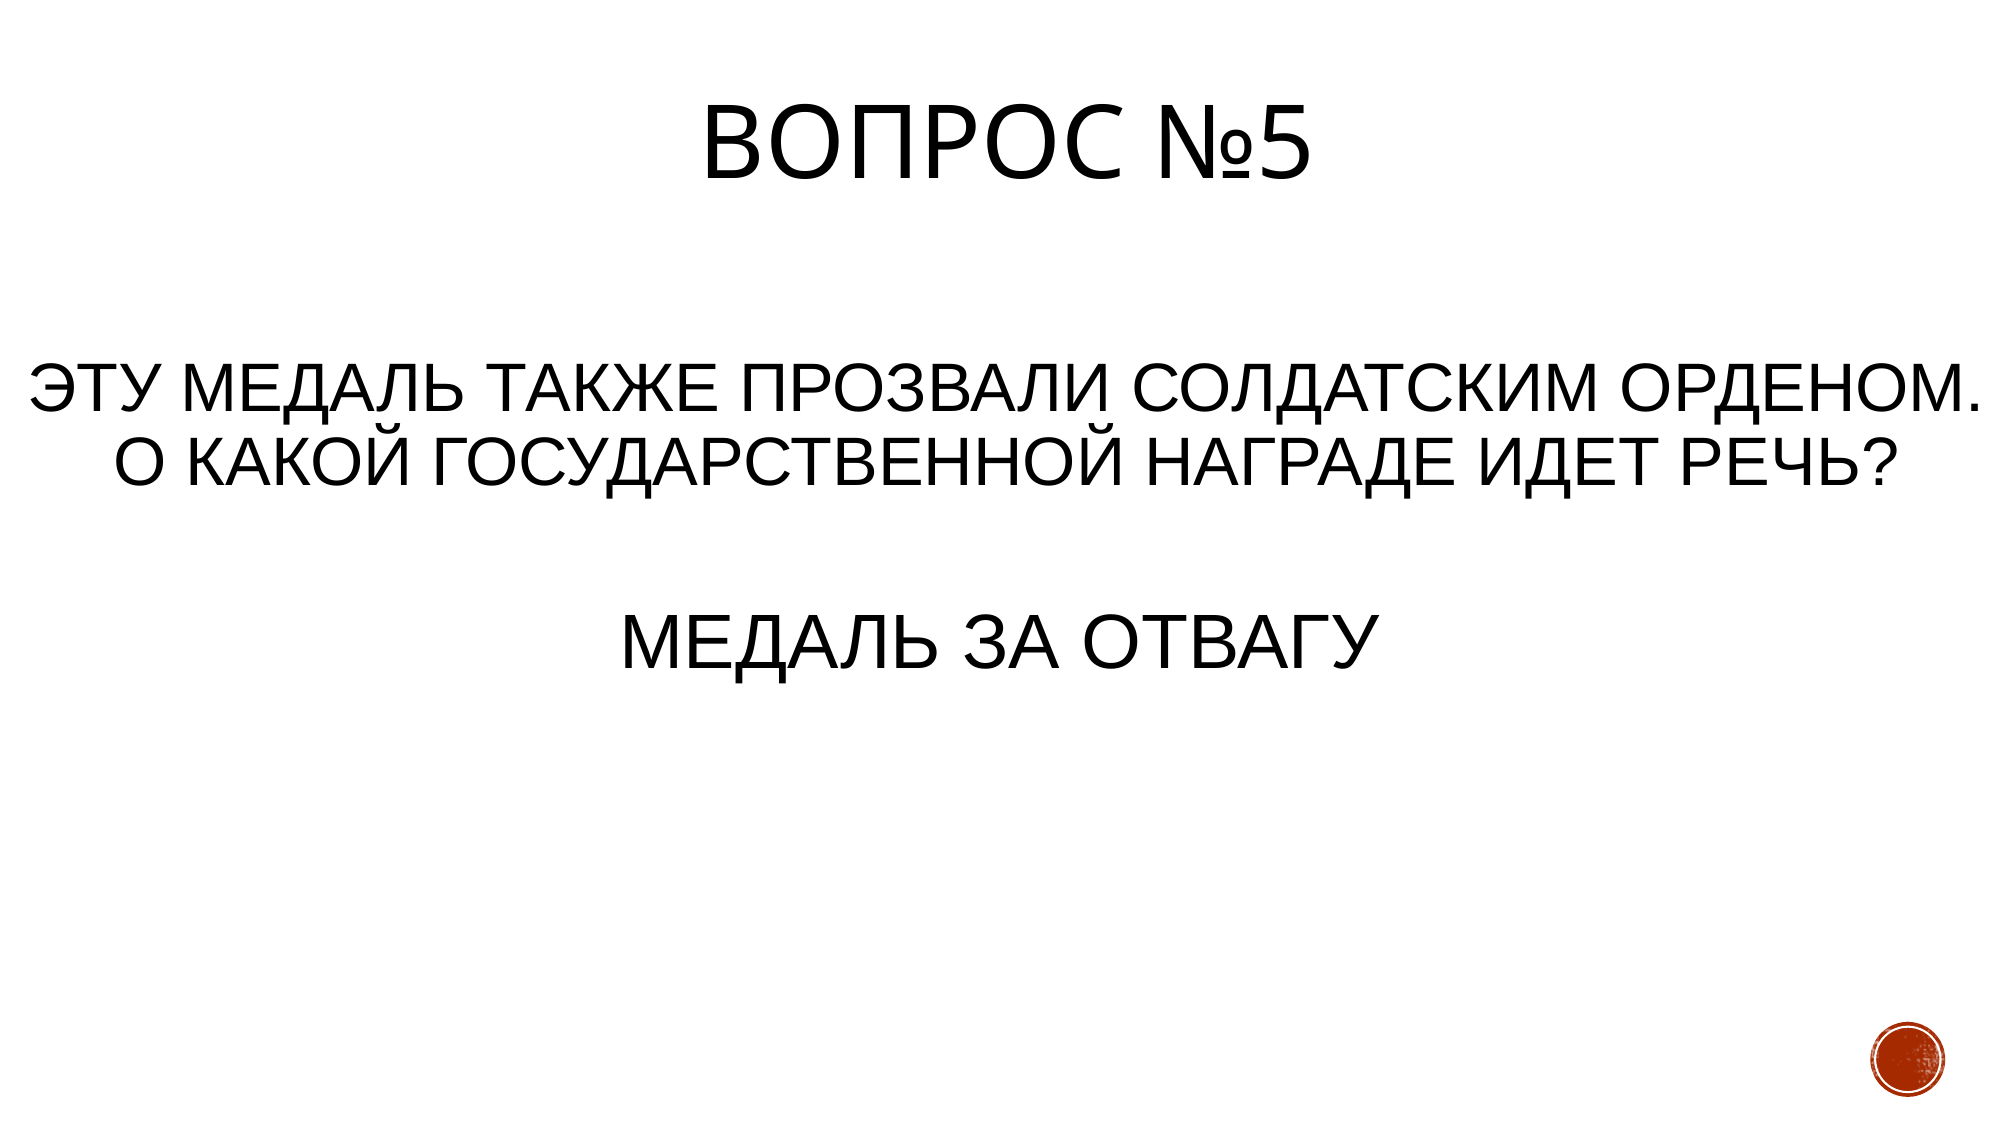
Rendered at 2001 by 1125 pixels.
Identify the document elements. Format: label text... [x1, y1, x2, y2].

text_box Медаль за отвагу [126, 594, 1874, 813]
text_box Эту медаль также прозвали солдатским орденом. О какой государственной награде идет речь? [0, 345, 2000, 563]
title Вопрос №5 [683, 36, 1338, 255]
